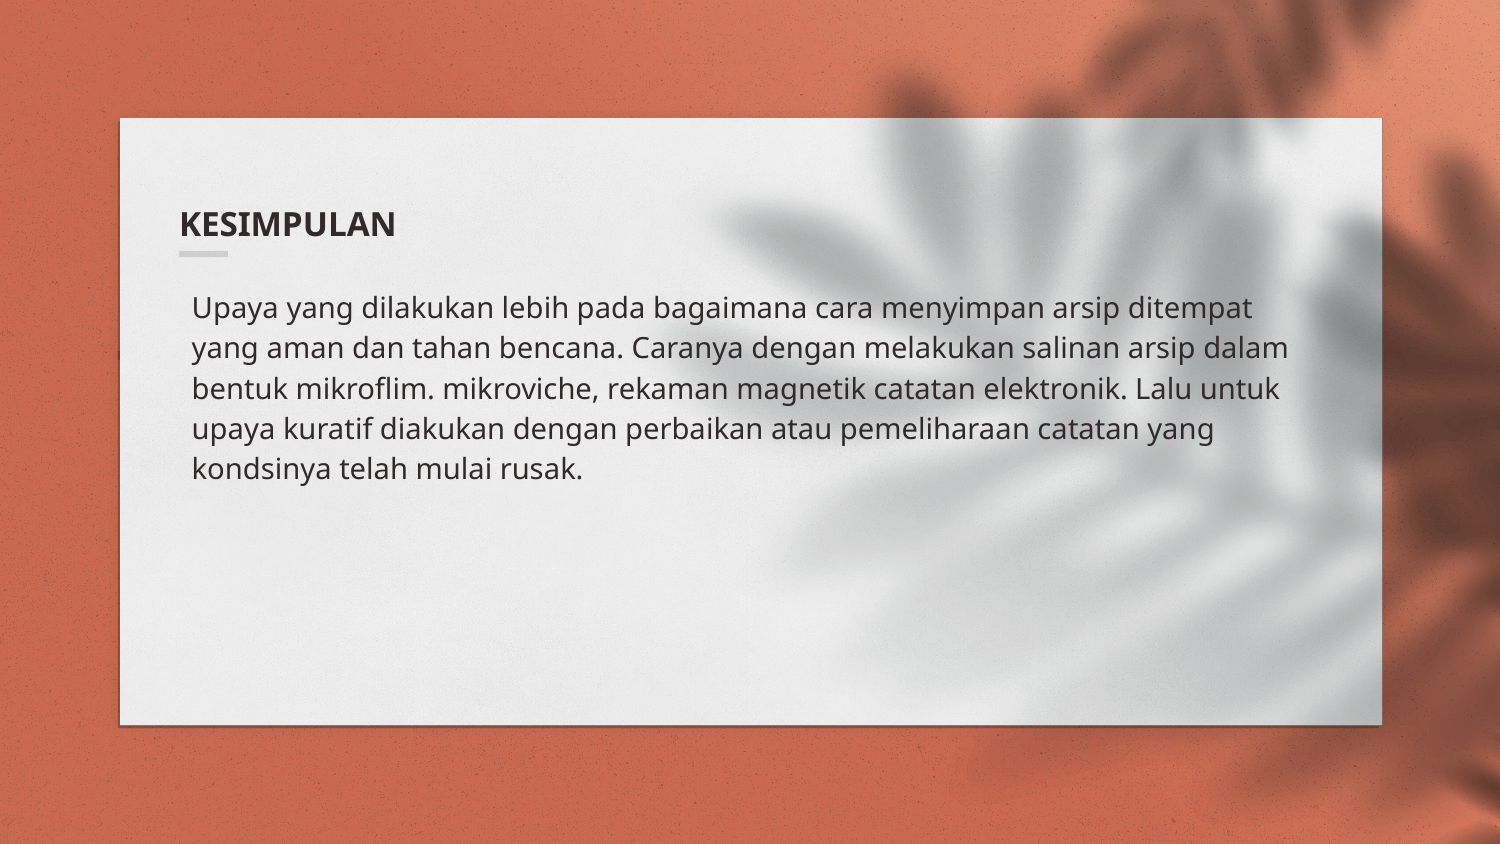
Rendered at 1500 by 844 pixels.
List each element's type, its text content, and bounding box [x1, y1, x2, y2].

list Upaya yang dilakukan lebih pada bagaimana cara menyimpan arsip ditempat yang aman dan tahan bencana. Caranya dengan melakukan salinan arsip dalam bentuk mikroflim. mikroviche, rekaman magnetik catatan elektronik. Lalu untuk upaya kuratif diakukan dengan perbaikan atau pemeliharaan catatan yang kondsinya telah mulai rusak. [179, 284, 1321, 656]
picture [0, 0, 1500, 844]
title KESIMPULAN [179, 187, 1321, 244]
